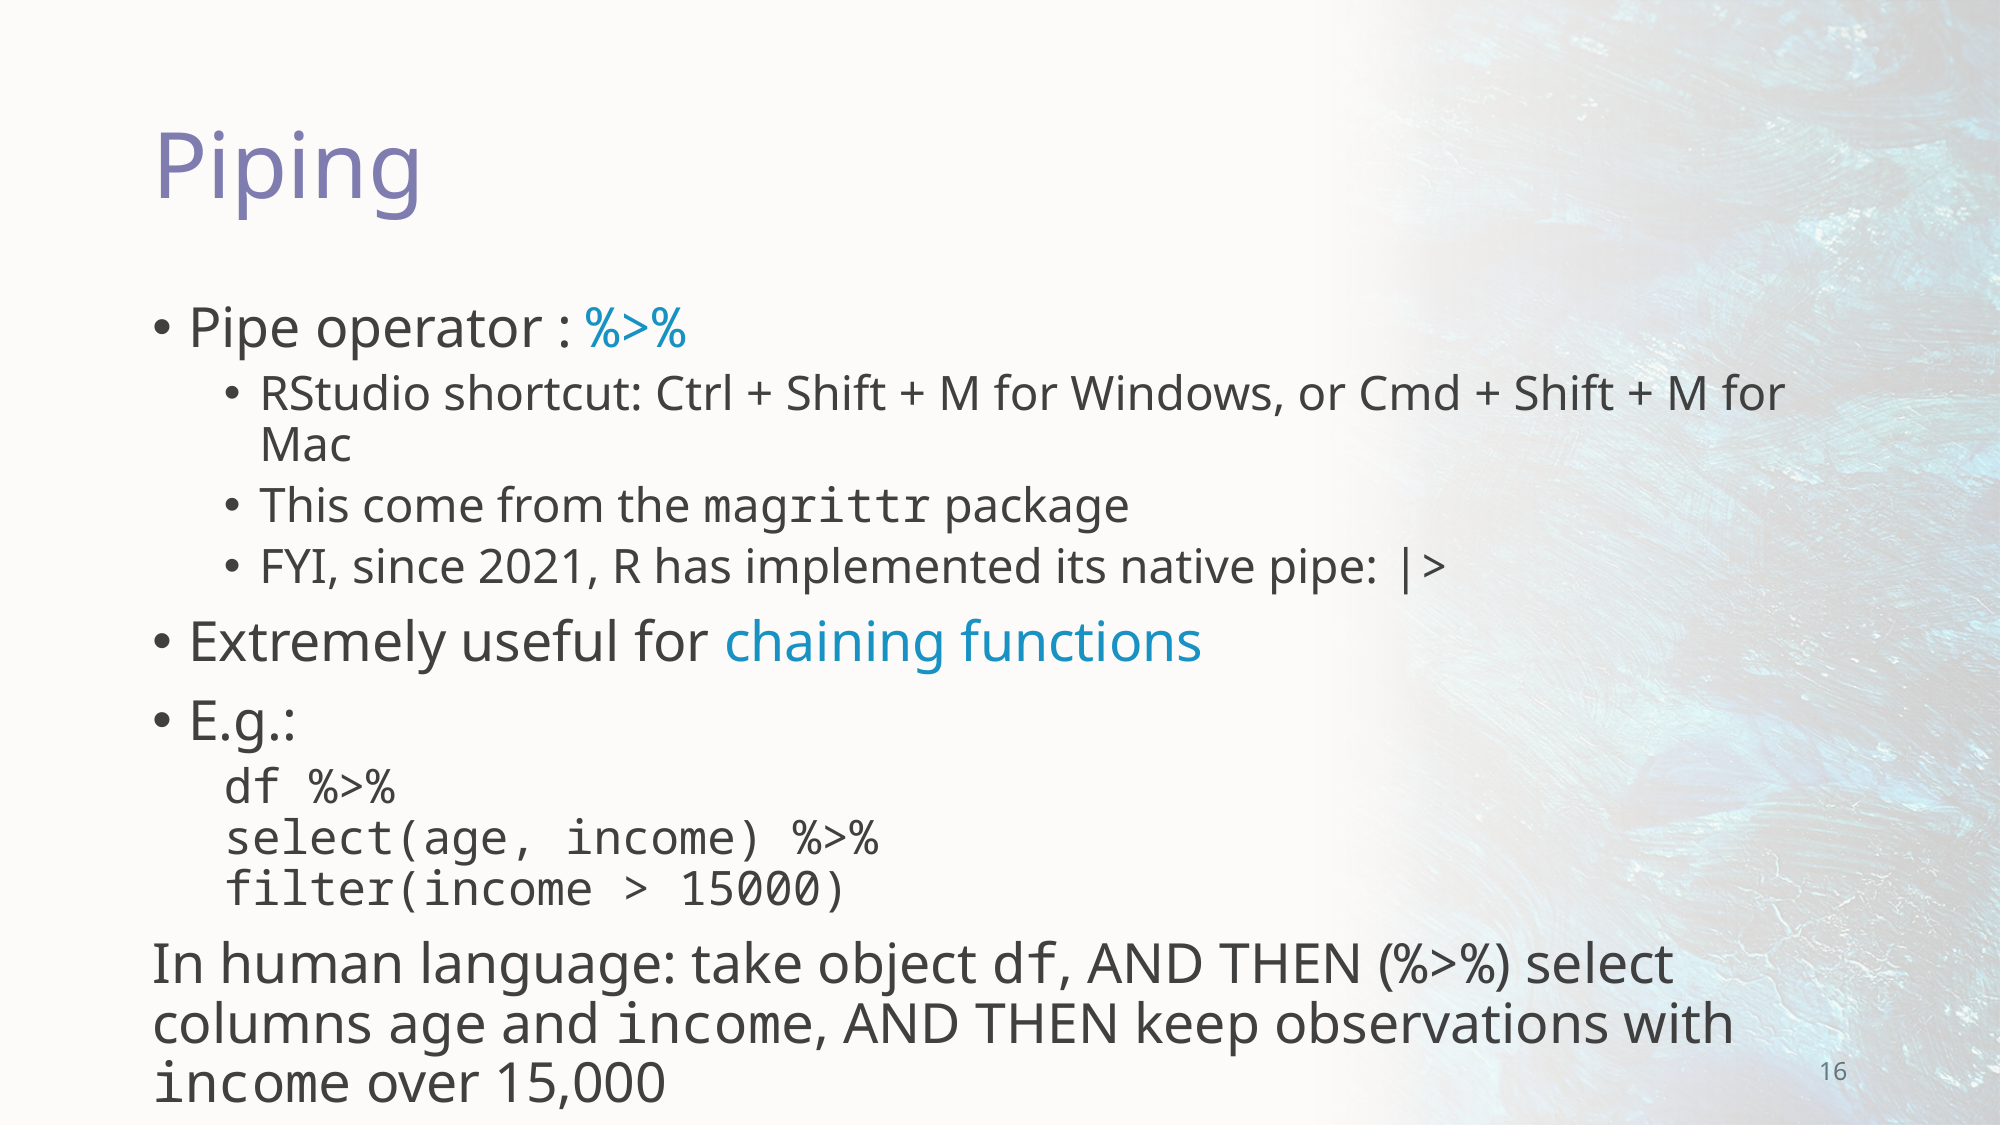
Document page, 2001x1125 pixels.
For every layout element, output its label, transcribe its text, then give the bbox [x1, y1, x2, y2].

title Piping [137, 59, 1286, 278]
list Pipe operator : %>% RStudio shortcut: Ctrl + Shift + M for Windows, or Cmd + Shift + M for Mac This come from the magrittr package FYI, since 2021, R has implemented its native pipe: |> Extremely useful for chaining functions E.g.: df %>% select(age, income) %>% filter(income > 15000) In human language: take object df, AND THEN (%>%) select columns age and income, AND THEN keep observations with income over 15,000 [137, 292, 1286, 1125]
picture [1286, 0, 2000, 1125]
